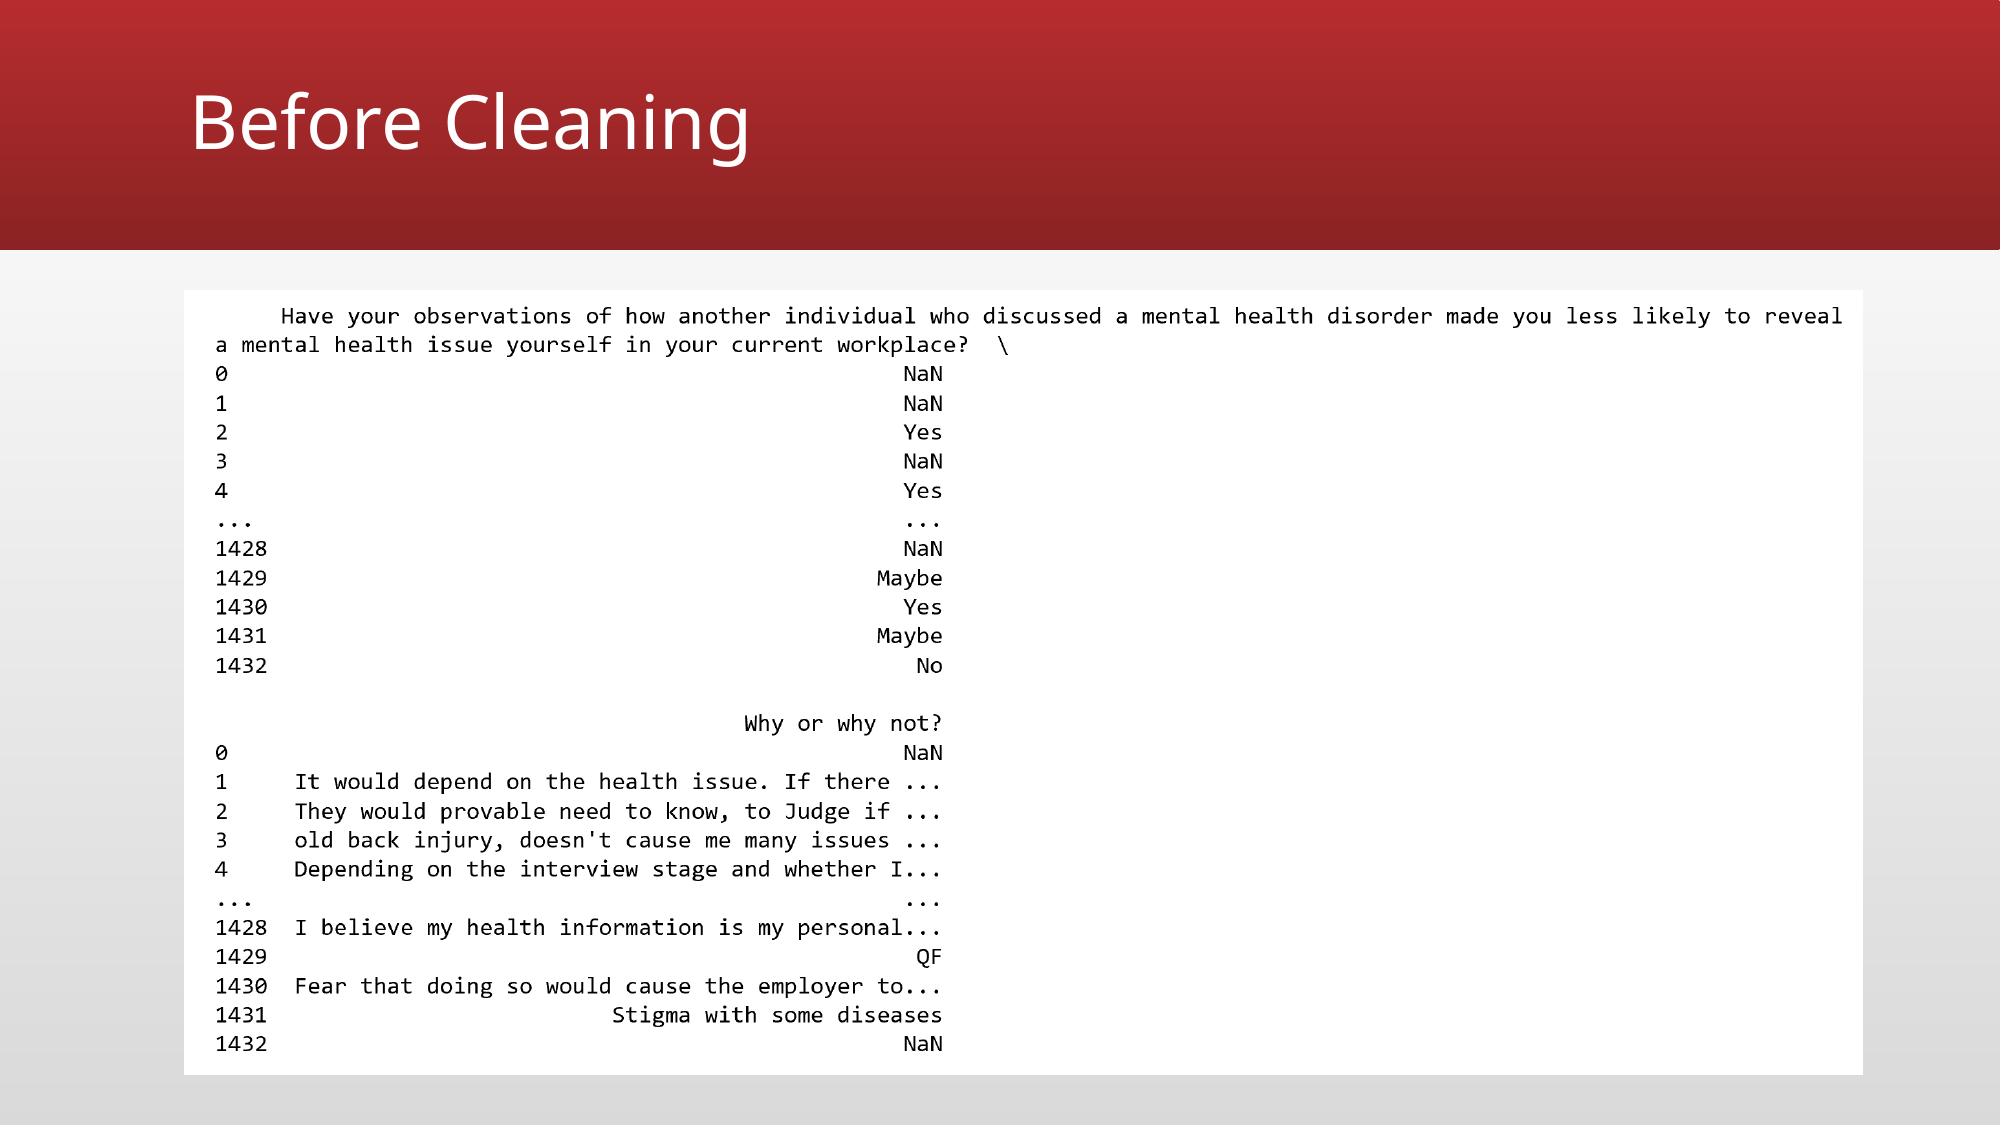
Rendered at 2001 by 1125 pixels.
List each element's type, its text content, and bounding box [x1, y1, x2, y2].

picture [184, 290, 1863, 1075]
title Before Cleaning [174, 16, 1825, 234]
